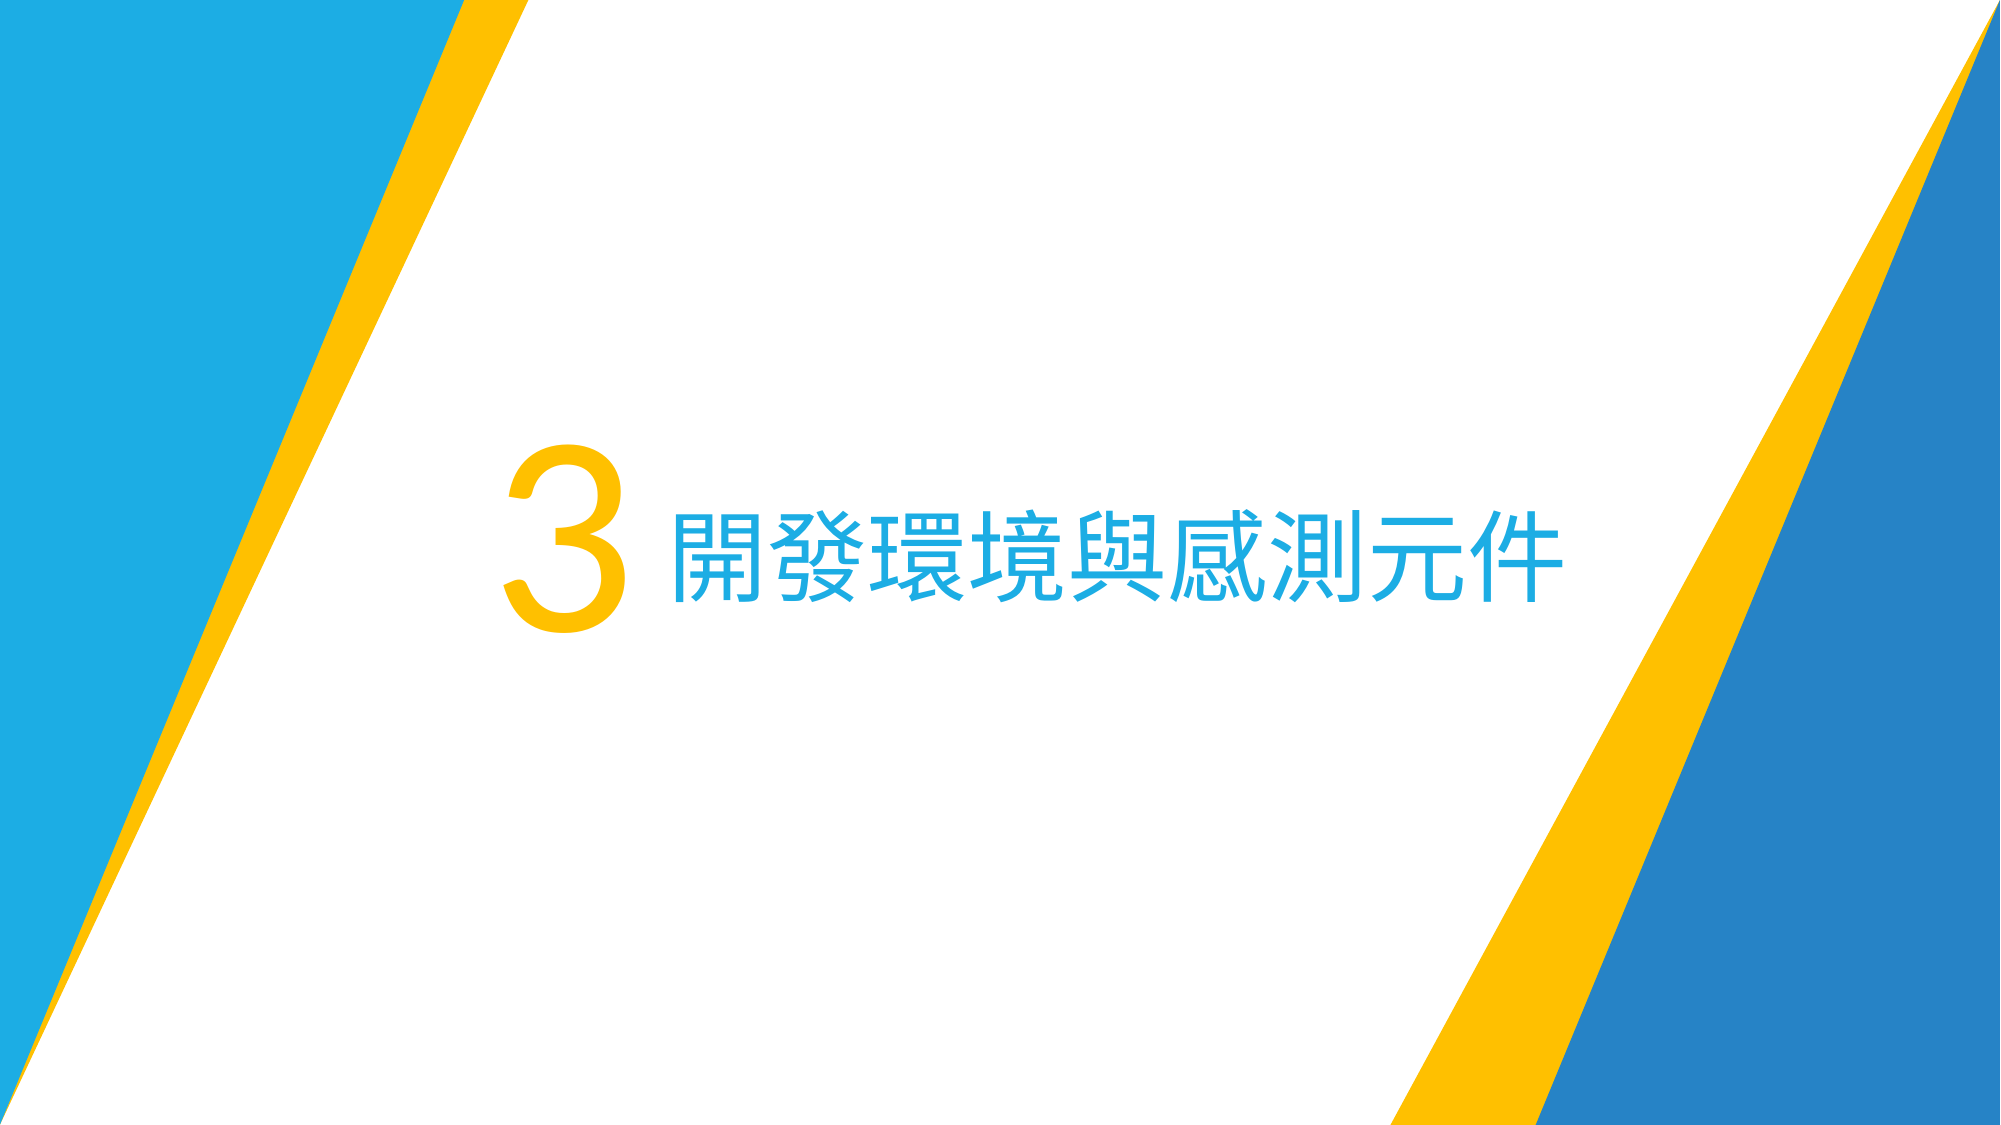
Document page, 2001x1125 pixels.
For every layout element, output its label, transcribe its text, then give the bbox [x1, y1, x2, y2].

text_box 3 [432, 375, 695, 701]
text_box 開發環境與感測元件 [695, 451, 1623, 622]
